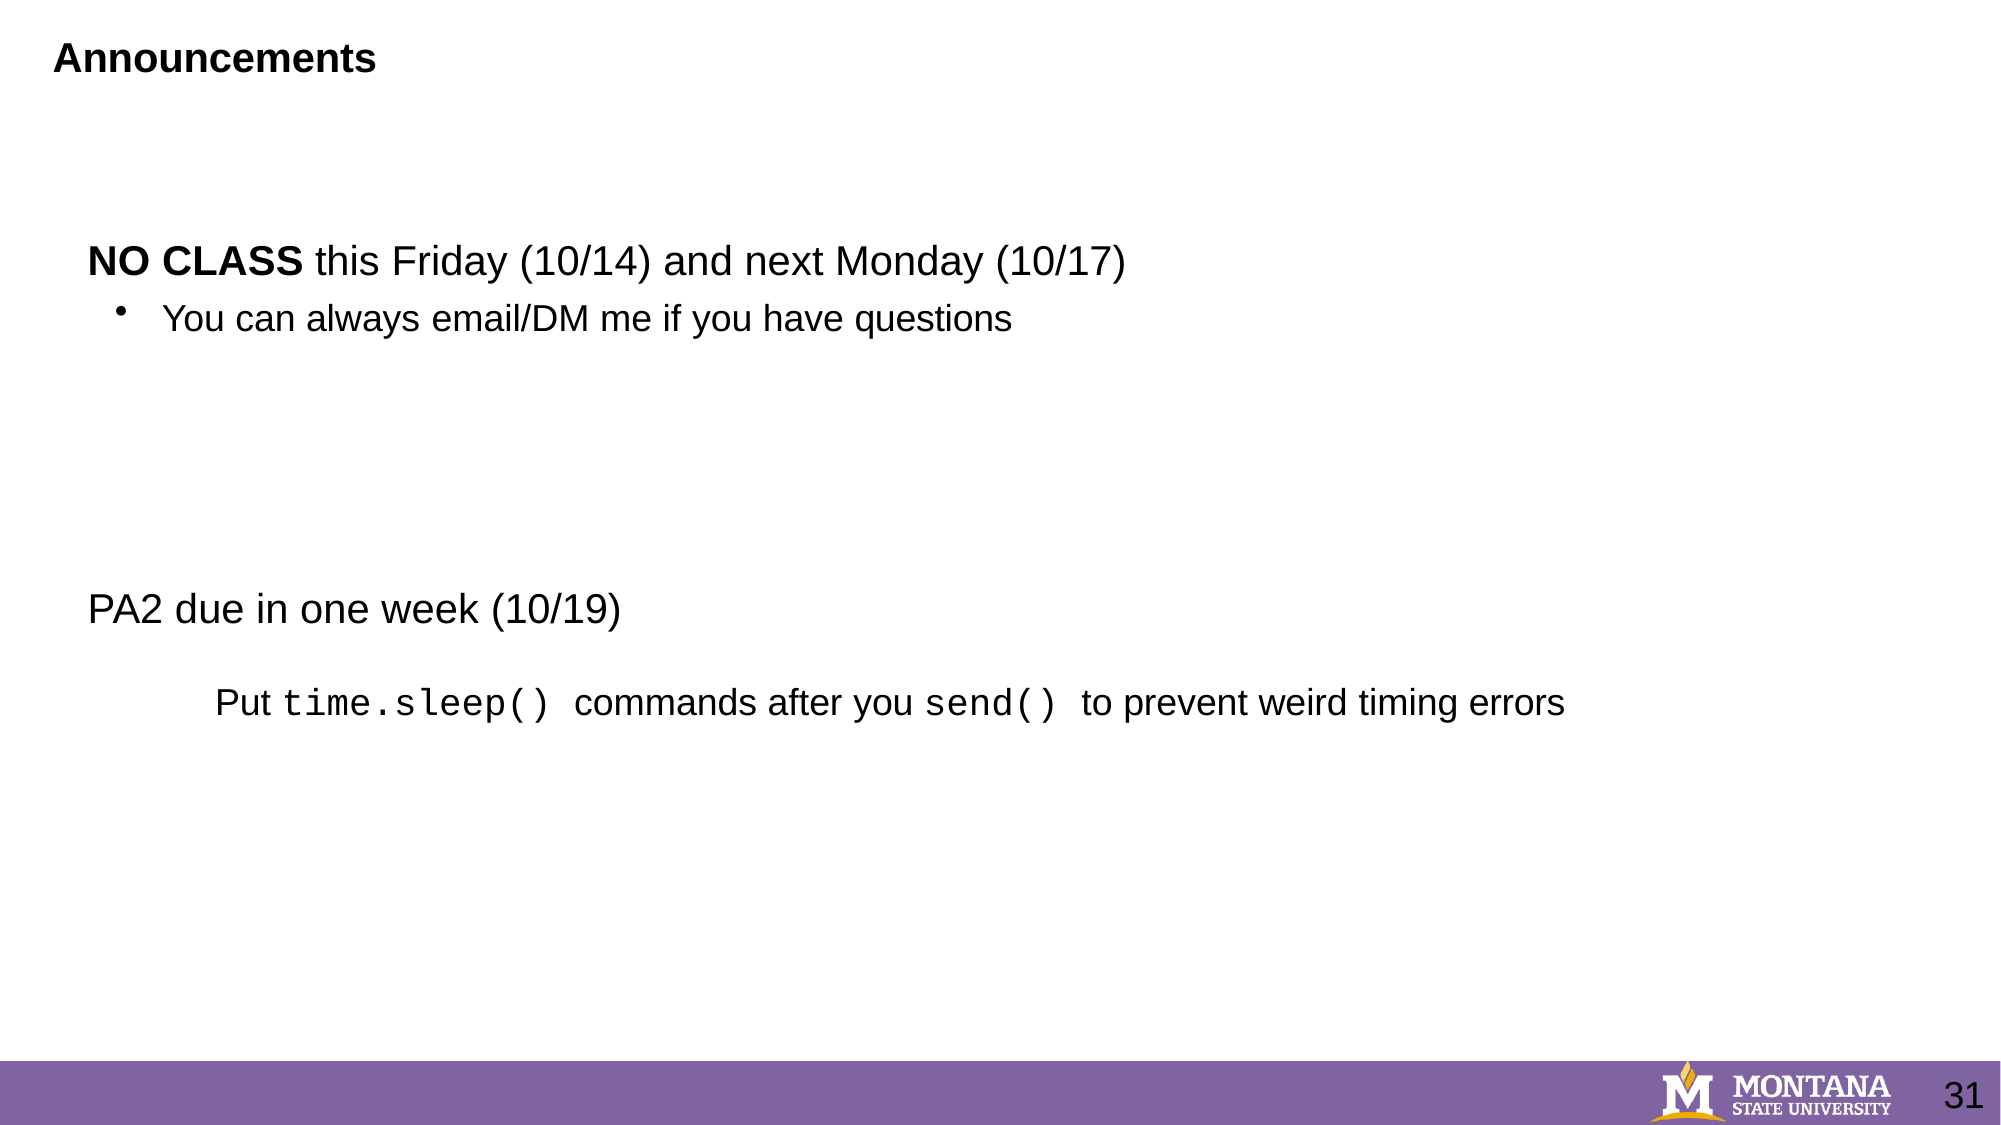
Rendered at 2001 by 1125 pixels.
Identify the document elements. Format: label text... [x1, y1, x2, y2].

picture [1650, 1060, 1891, 1122]
slide_number 31 [1937, 1072, 1994, 1125]
title Announcements [16, 16, 940, 220]
text_box PA2 due in one week (10/19) Put time.sleep() commands after you send() to prevent weird timing errors [85, 579, 1567, 723]
text_box NO CLASS this Friday (10/14) and next Monday (10/17) You can always email/DM me if you have questions [85, 220, 1127, 339]
